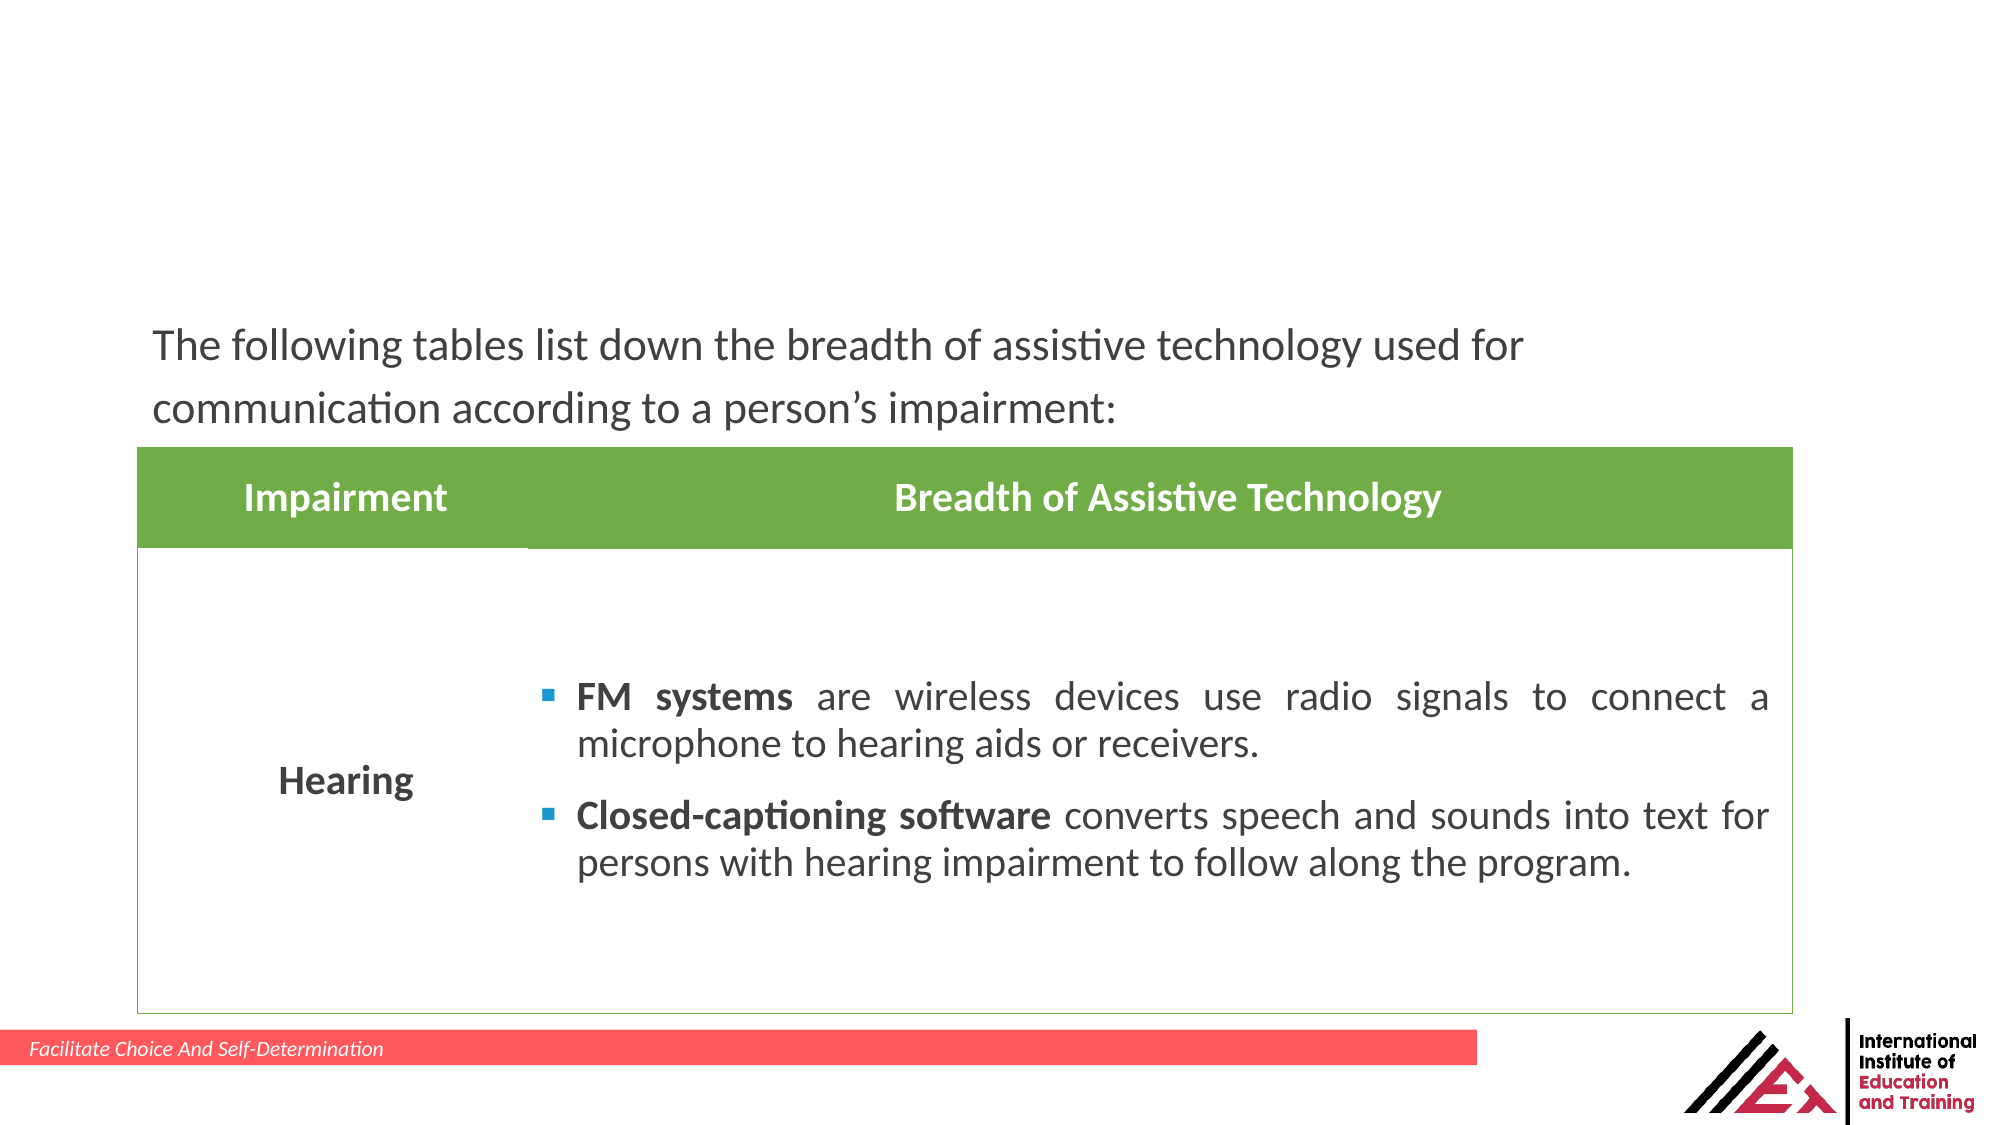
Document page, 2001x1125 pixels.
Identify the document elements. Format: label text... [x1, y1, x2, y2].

list The following tables list down the breadth of assistive technology used for communication according to a person’s impairment: [137, 299, 1793, 447]
table_header Breadth of Assistive Technology [528, 448, 1792, 548]
text_box Facilitate Choice And Self-Determination [0, 1029, 1478, 1066]
table_cell Hearing [138, 548, 528, 1013]
picture [1683, 1018, 1976, 1125]
table_header Impairment [138, 448, 528, 548]
table_cell FM systems are wireless devices use radio signals to connect a microphone to hearing aids or receivers. Closed-captioning software converts speech and sounds into text for persons with hearing impairment to follow along the program. [528, 549, 1792, 1013]
